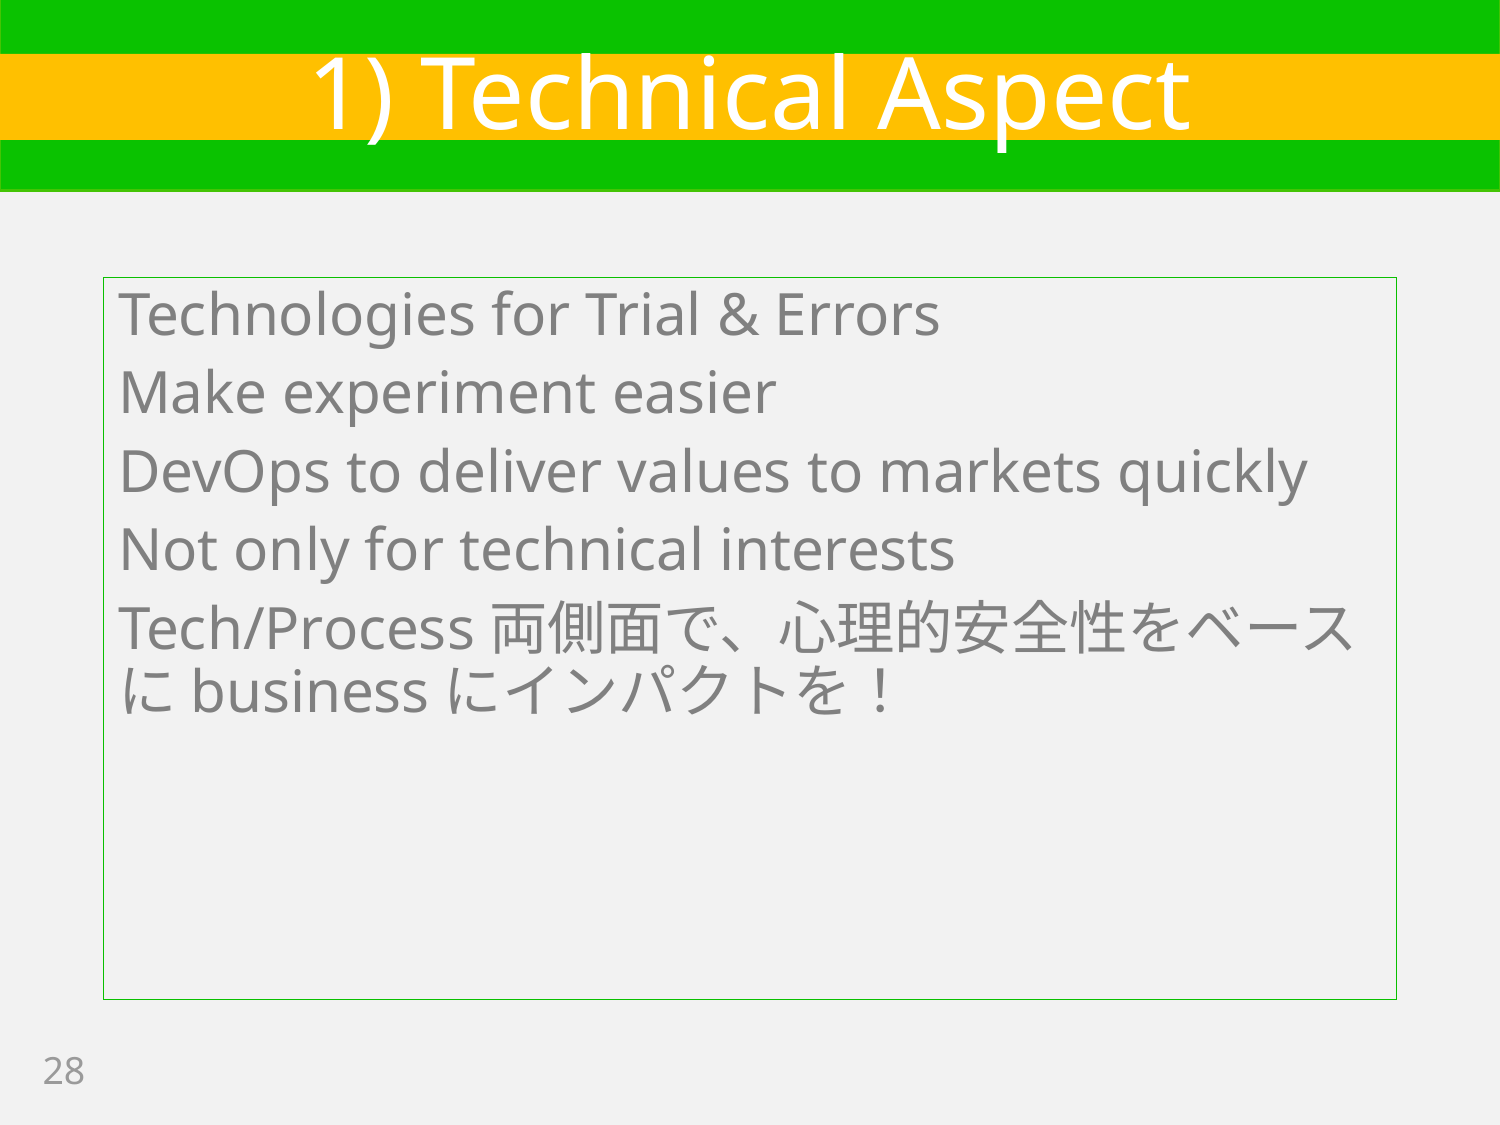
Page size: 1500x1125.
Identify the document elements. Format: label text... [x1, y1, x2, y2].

title 1) Technical Aspect [0, 53, 1500, 140]
slide_number 28 [27, 1042, 146, 1102]
list Technologies for Trial & Errors Make experiment easier DevOps to deliver values to markets quickly Not only for technical interests Tech/Process両側面で、心理的安全性をベースにbusinessにインパクトを！ [103, 277, 1397, 1000]
